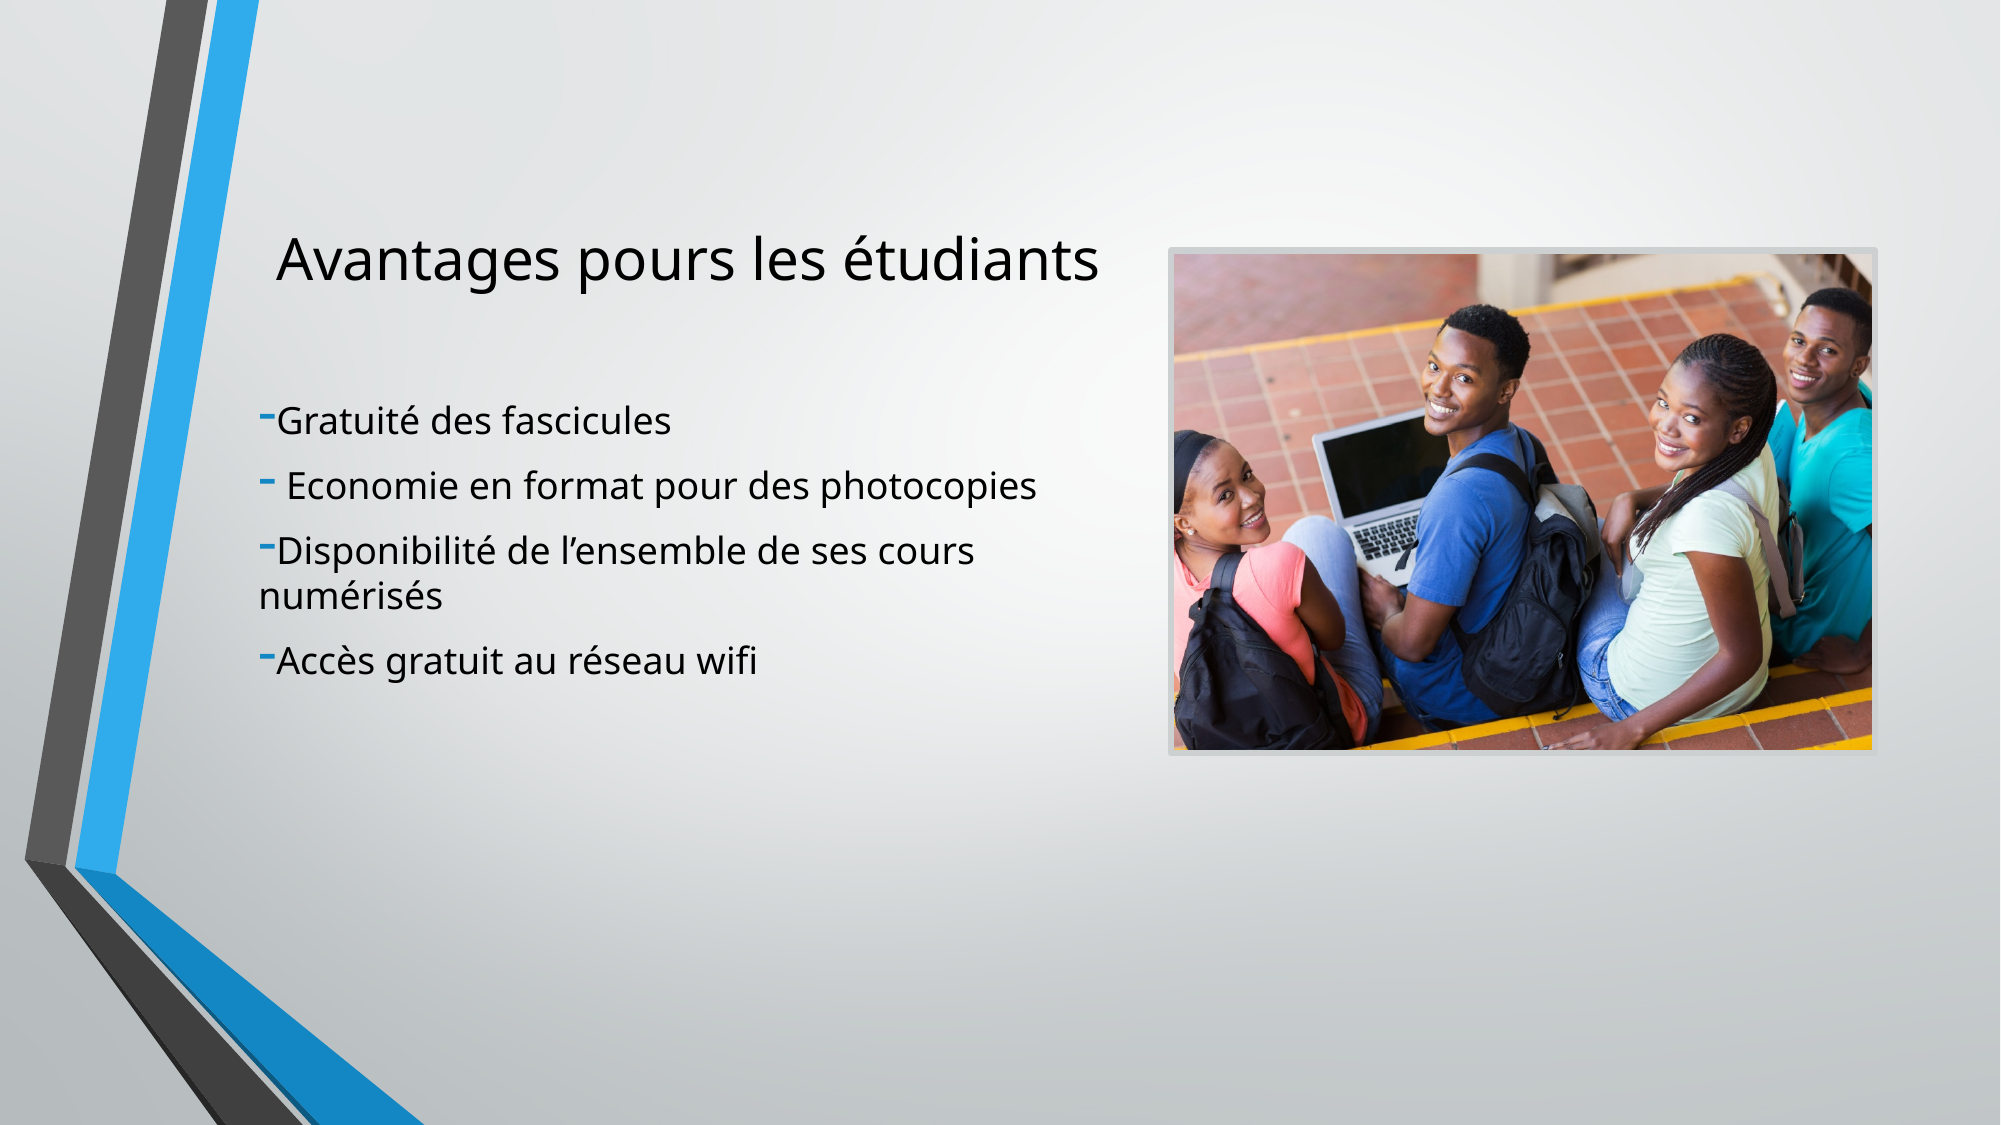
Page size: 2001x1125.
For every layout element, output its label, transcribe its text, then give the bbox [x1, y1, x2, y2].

title Avantages pours les étudiants [243, 165, 1134, 300]
picture [1173, 253, 1873, 751]
picture [1869, 593, 1873, 607]
list Gratuité des fascicules Economie en format pour des photocopies Disponibilité de l’ensemble de ses cours numérisés Accès gratuit au réseau wifi [243, 346, 1134, 732]
